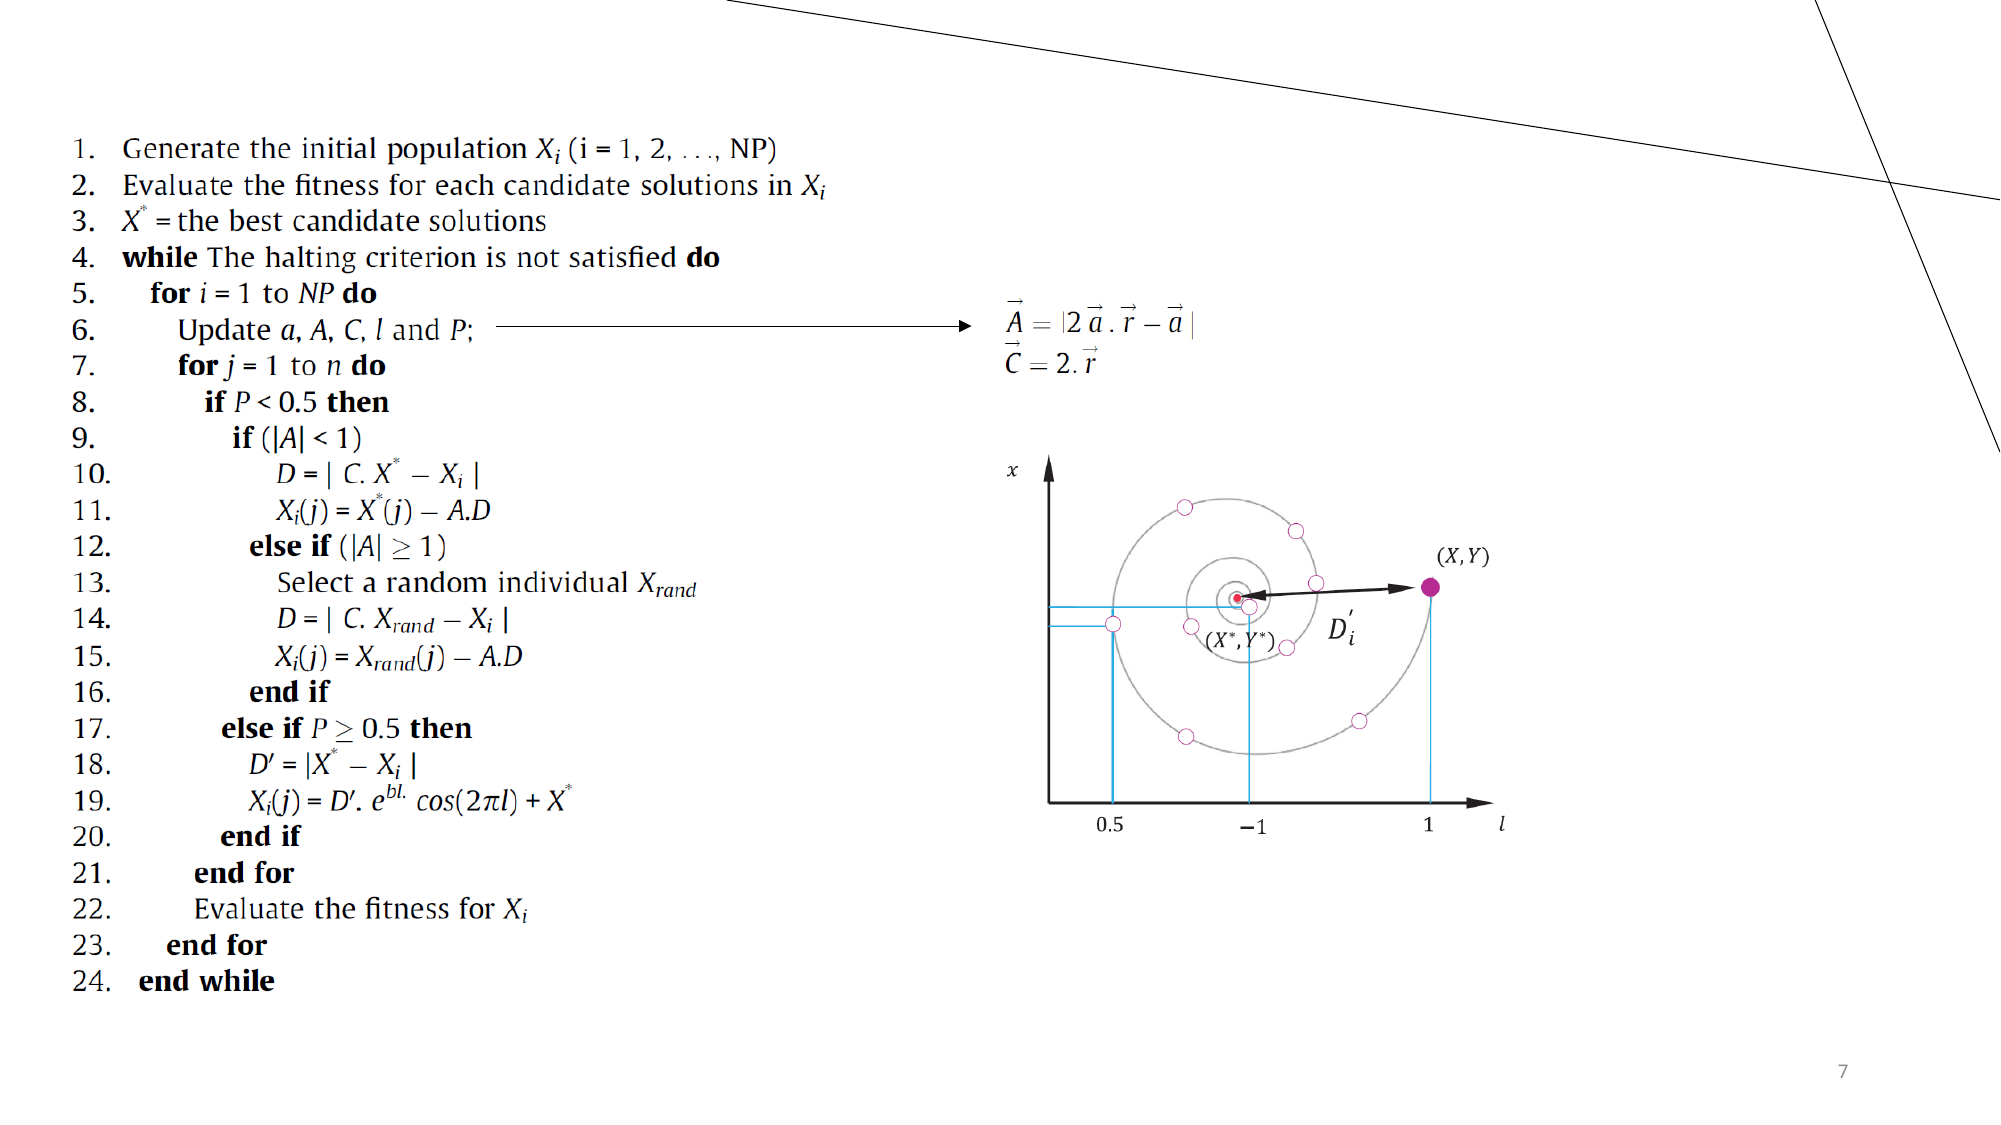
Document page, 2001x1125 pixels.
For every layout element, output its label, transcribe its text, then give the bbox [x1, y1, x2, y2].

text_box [64, 124, 867, 1001]
picture [984, 430, 1563, 849]
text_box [999, 292, 1232, 390]
slide_number 7 [1701, 1042, 1864, 1103]
